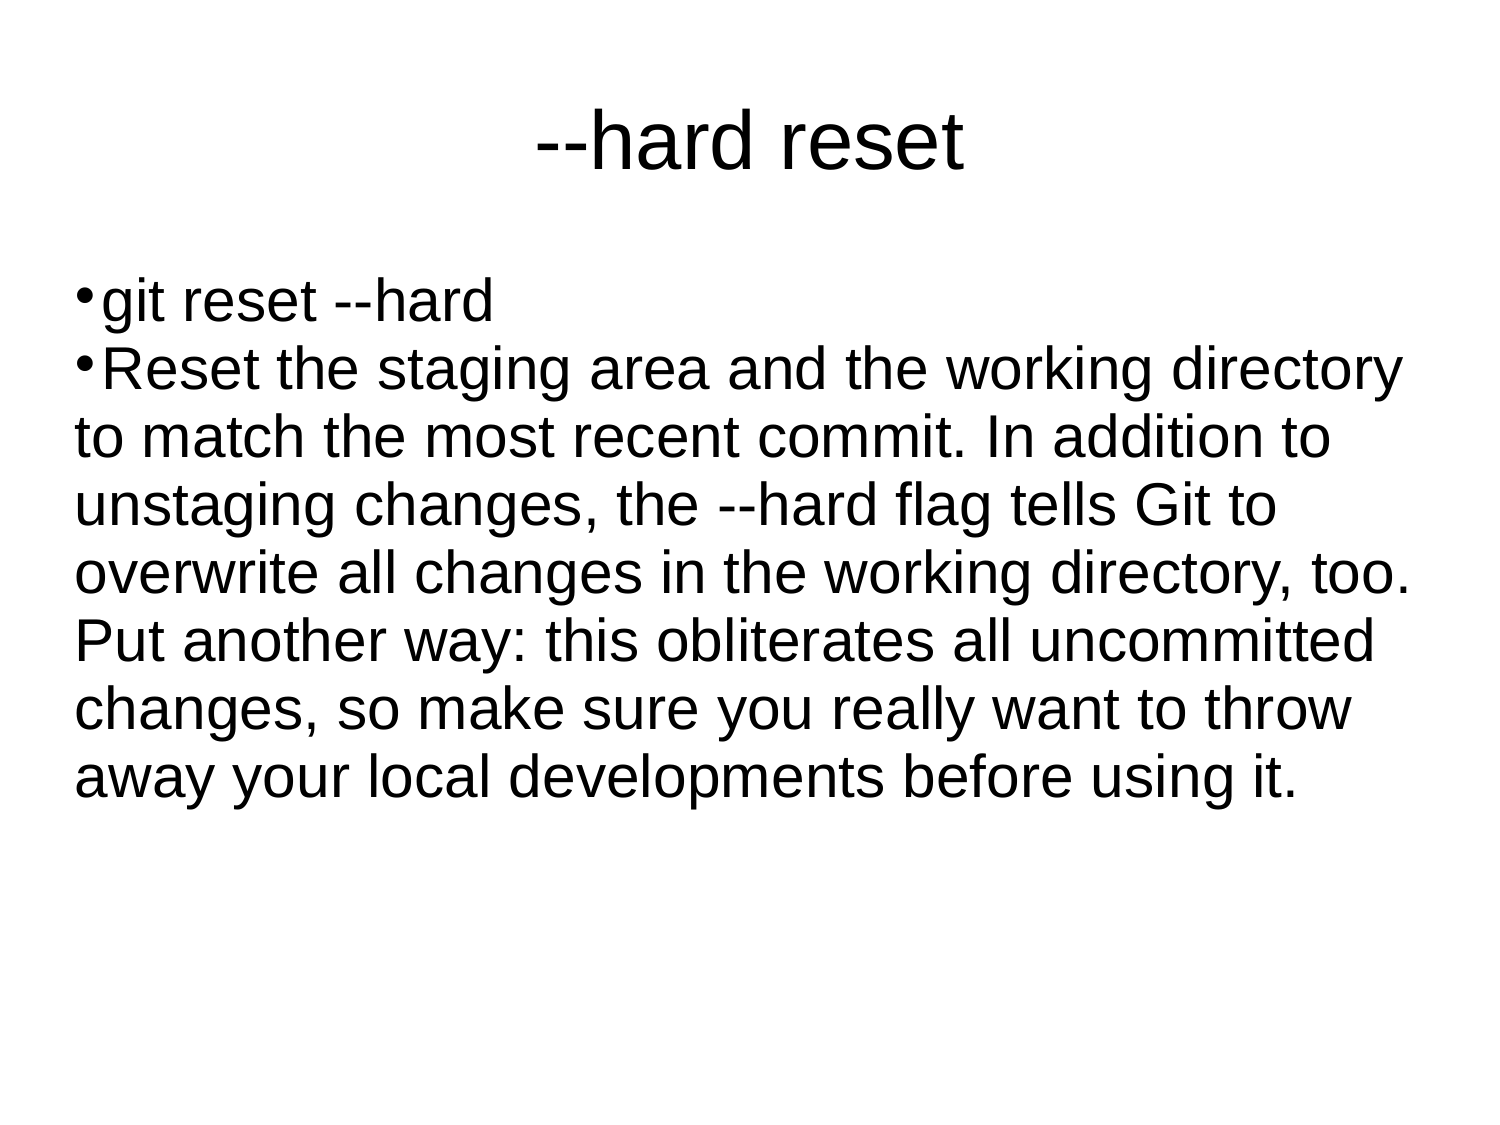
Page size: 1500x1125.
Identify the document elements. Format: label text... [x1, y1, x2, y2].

text_box --hard reset [74, 44, 1425, 233]
text_box git reset --hard Reset the staging area and the working directory to match the most recent commit. In addition to unstaging changes, the --hard flag tells Git to overwrite all changes in the working directory, too. Put another way: this obliterates all uncommitted changes, so make sure you really want to throw away your local developments before using it. [74, 263, 1425, 916]
